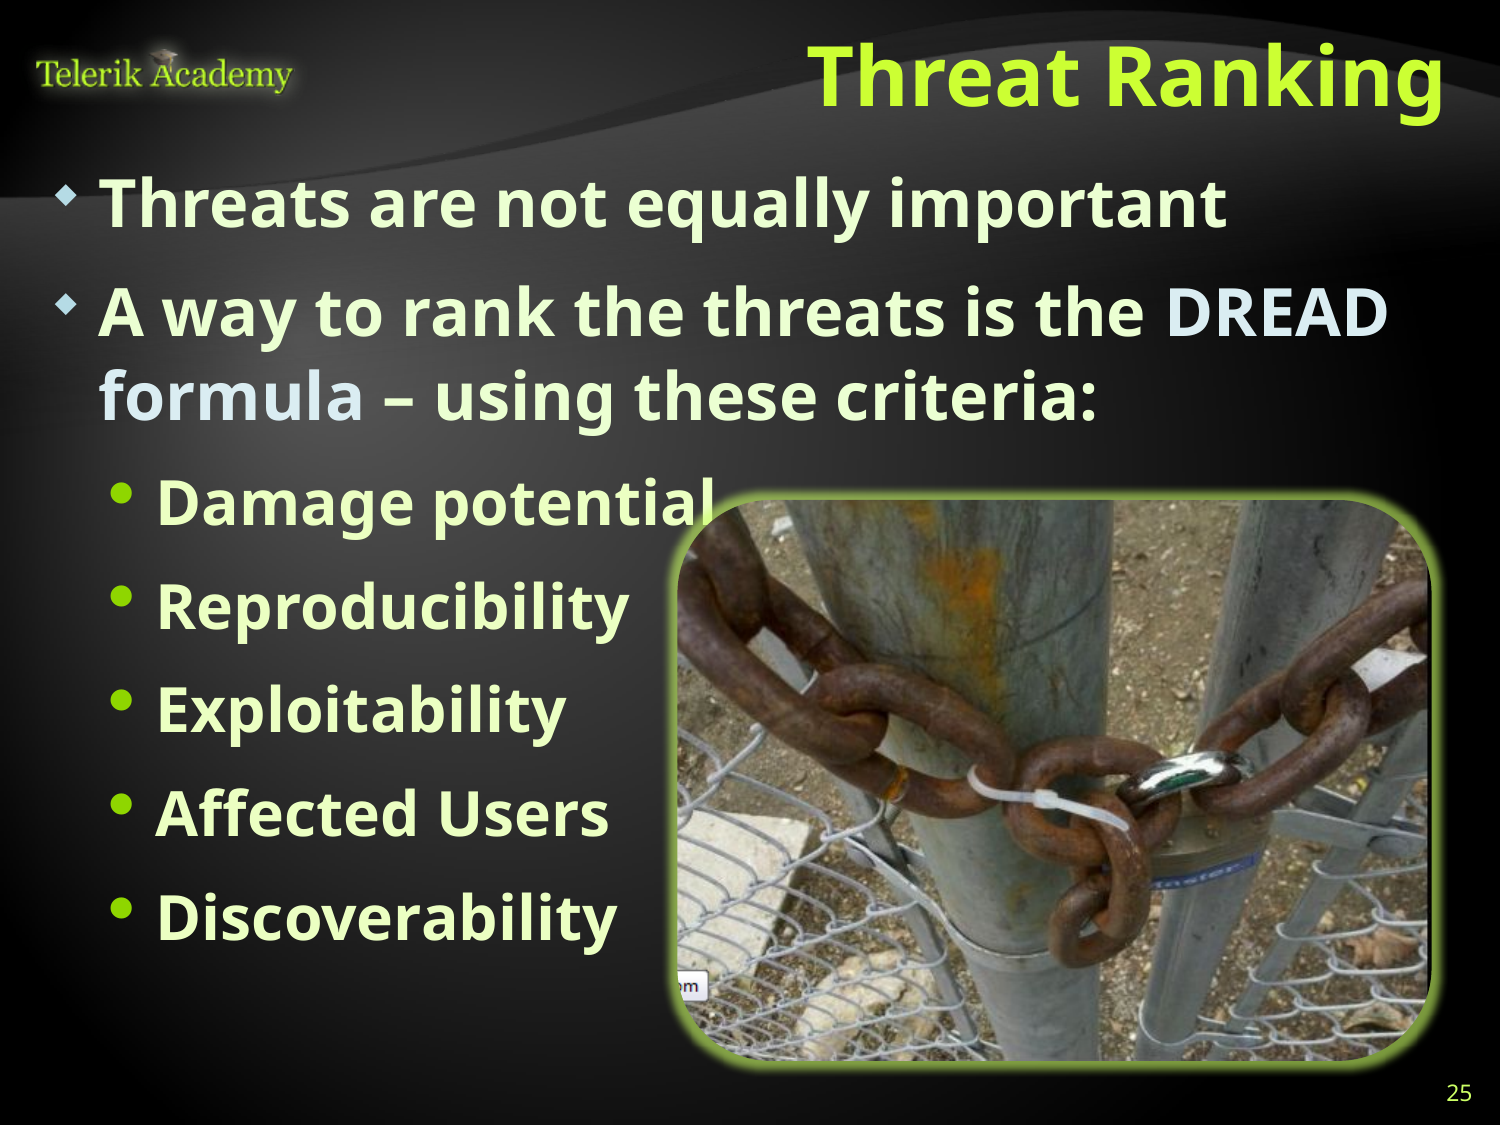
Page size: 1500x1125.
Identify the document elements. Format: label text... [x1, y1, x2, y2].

title Threat Ranking [300, 12, 1463, 149]
list Threats are not equally important A way to rank the threats is the DREAD formula – using these criteria: Damage potential Reproducibility Exploitability Affected Users Discoverability [37, 149, 1463, 1100]
slide_number 25 [1412, 1074, 1488, 1113]
picture [0, 0, 1500, 1125]
